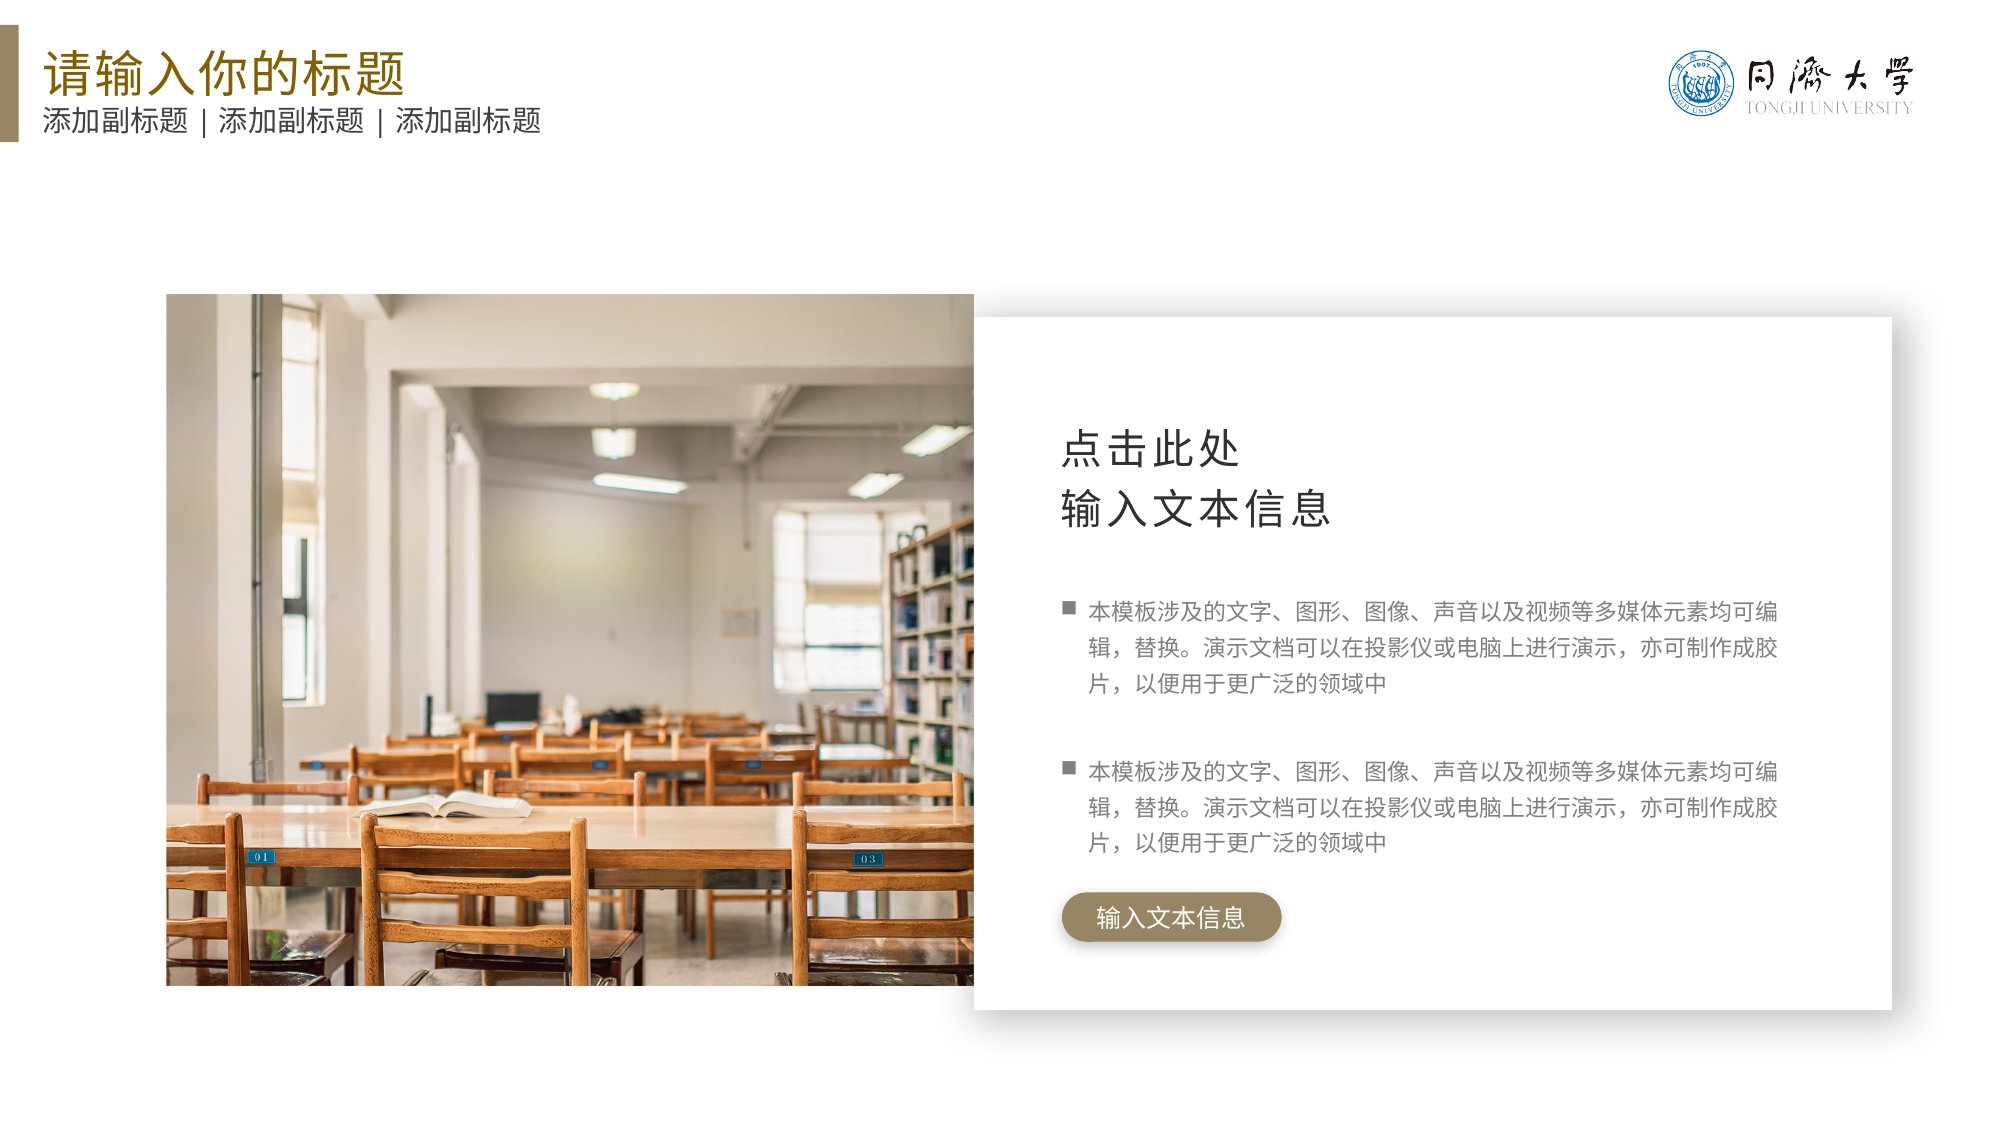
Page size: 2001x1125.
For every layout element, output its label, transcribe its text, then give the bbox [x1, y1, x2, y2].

text_box 点击此处 输入文本信息 [1045, 405, 1518, 541]
picture [1652, 12, 1930, 154]
text_box [973, 316, 1893, 1011]
text_box 本模板涉及的文字、图形、图像、声音以及视频等多媒体元素均可编辑，替换。演示文档可以在投影仪或电脑上进行演示，亦可制作成胶片，以便用于更广泛的领域中 [1045, 741, 1809, 864]
text_box [0, 24, 20, 143]
text_box 请输入你的标题 [27, 23, 649, 94]
text_box 输入文本信息 [1060, 891, 1283, 943]
text_box 添加副标题|添加副标题|添加副标题 [27, 94, 689, 145]
picture [166, 294, 974, 986]
text_box 本模板涉及的文字、图形、图像、声音以及视频等多媒体元素均可编辑，替换。演示文档可以在投影仪或电脑上进行演示，亦可制作成胶片，以便用于更广泛的领域中 [1045, 582, 1809, 704]
